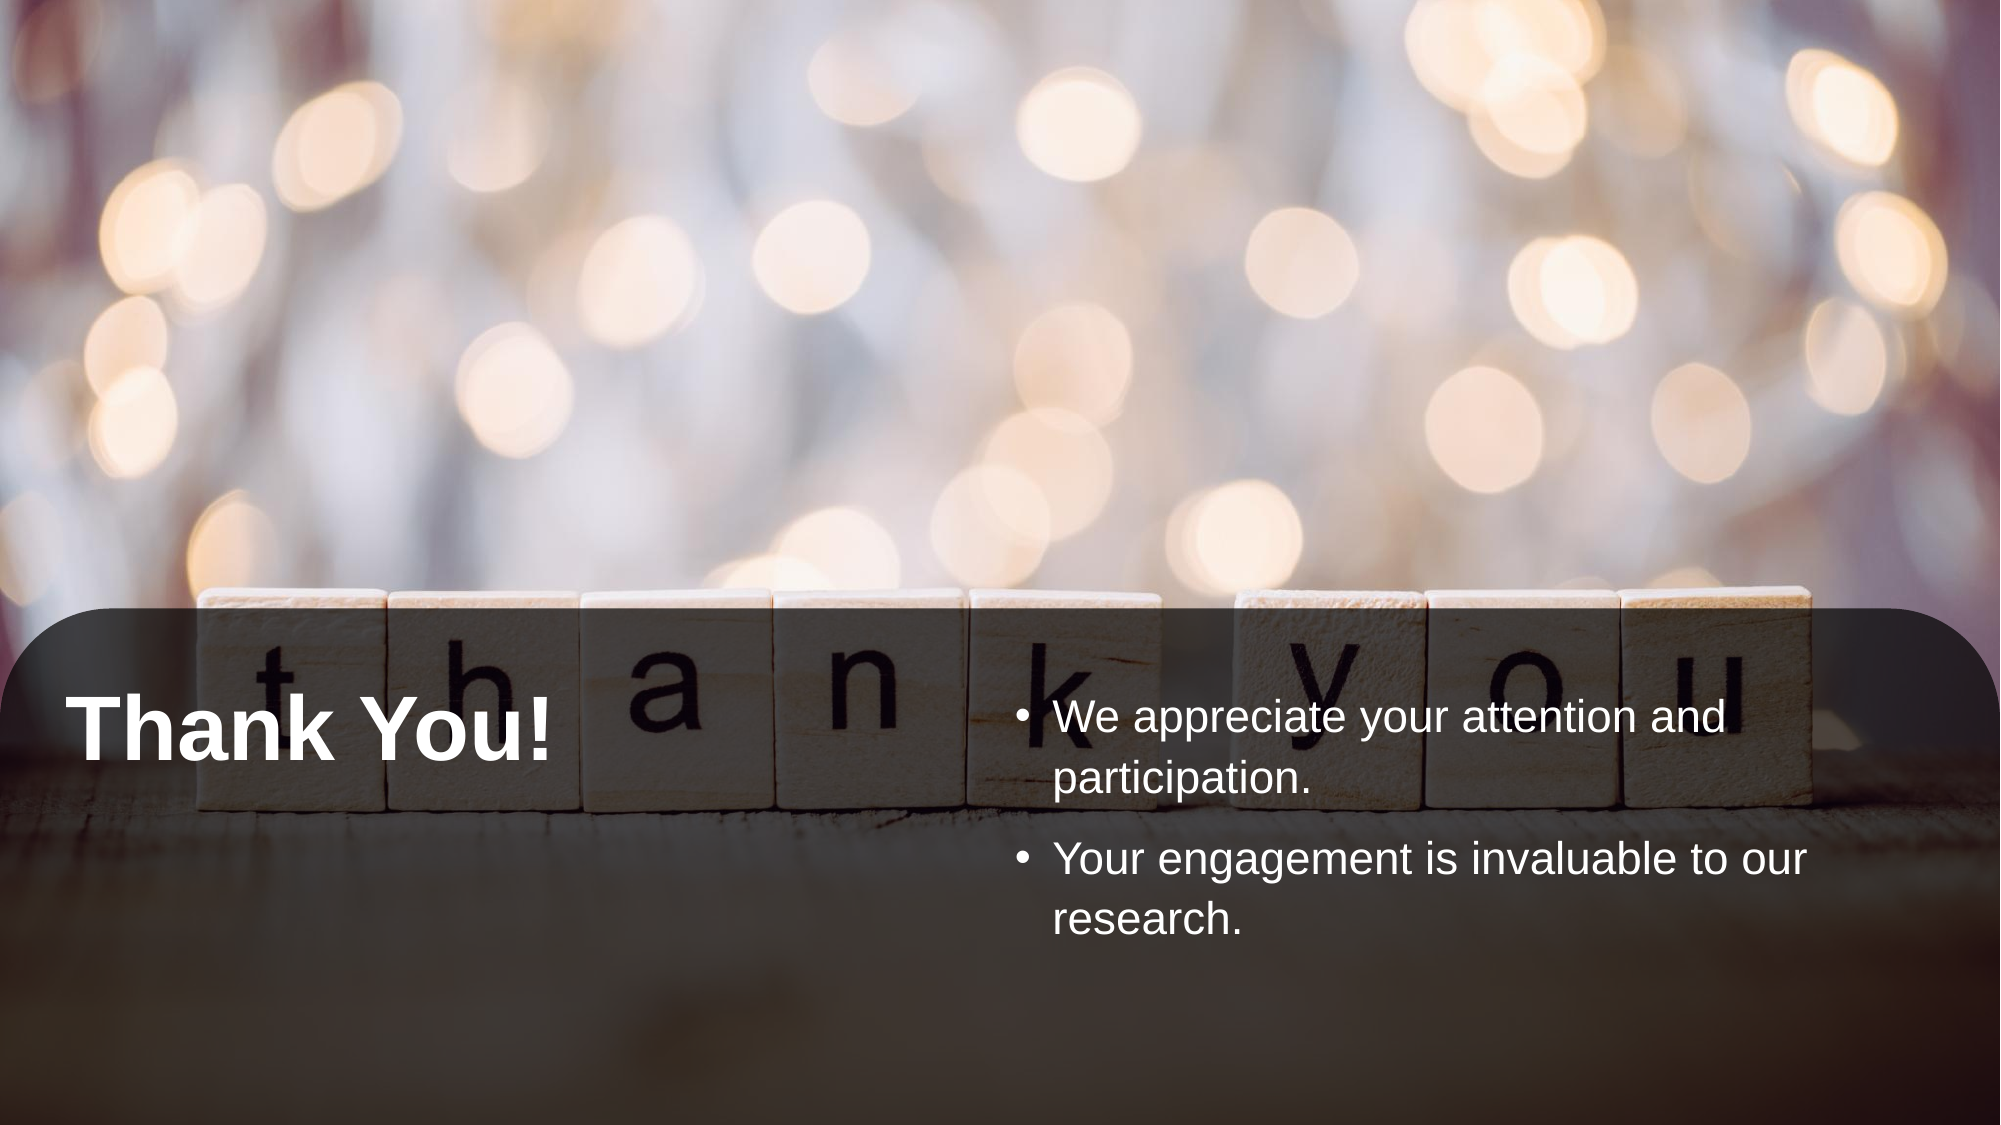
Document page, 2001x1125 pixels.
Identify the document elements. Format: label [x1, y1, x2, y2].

list [0, 0, 2000, 1125]
